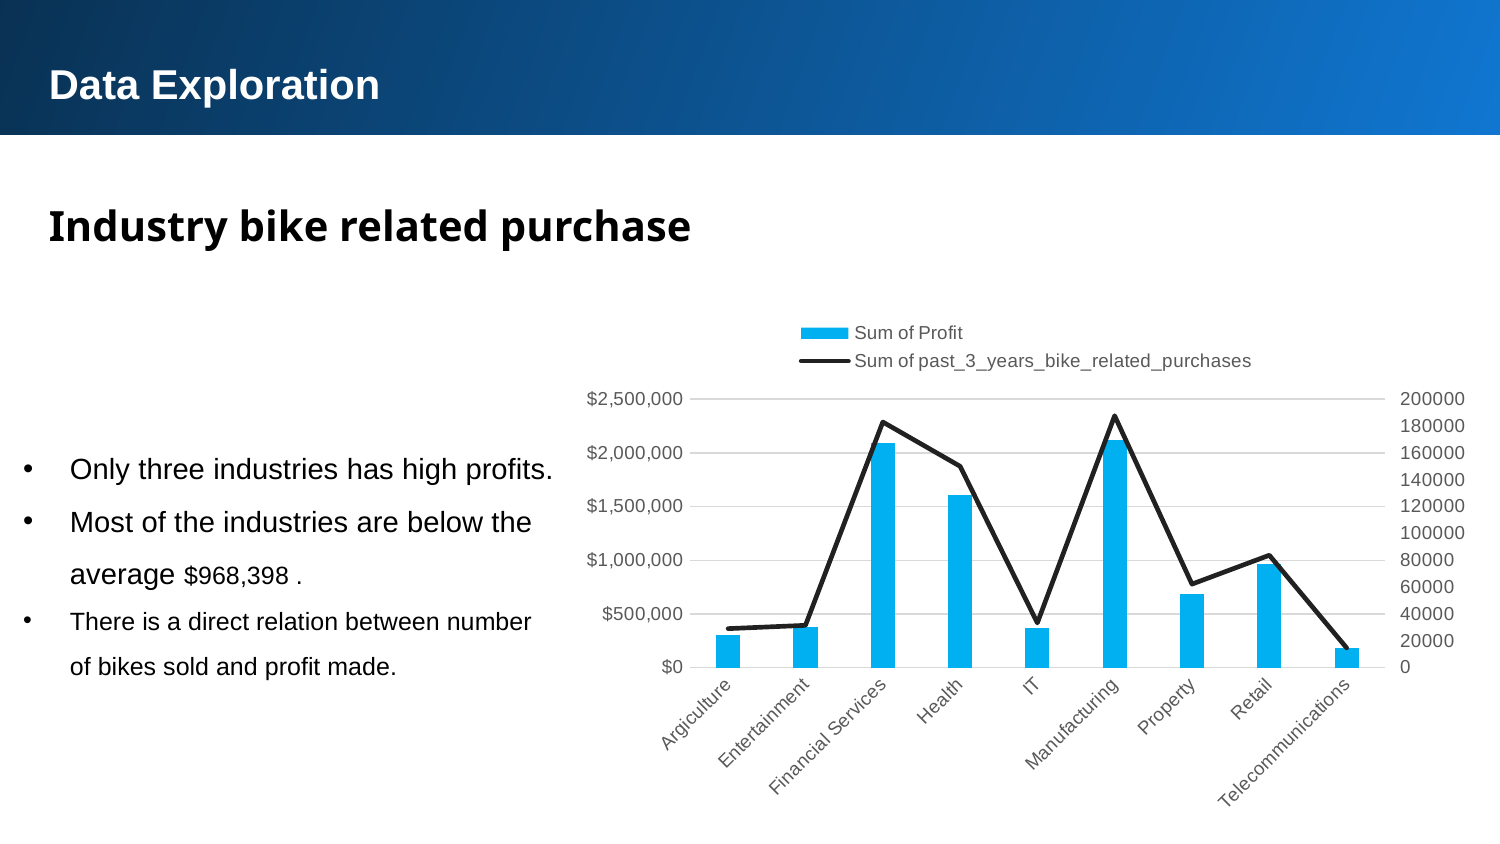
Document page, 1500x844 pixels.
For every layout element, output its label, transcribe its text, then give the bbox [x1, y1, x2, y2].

text_box Data Exploration [33, 43, 1439, 124]
text_box [0, 0, 1500, 135]
text_box Only three industries has high profits. Most of the industries are below the average $968,398 . There is a direct relation between number of bikes sold and profit made. [15, 425, 562, 718]
text_box Industry bike related purchase [33, 177, 1439, 266]
chart [568, 305, 1485, 825]
